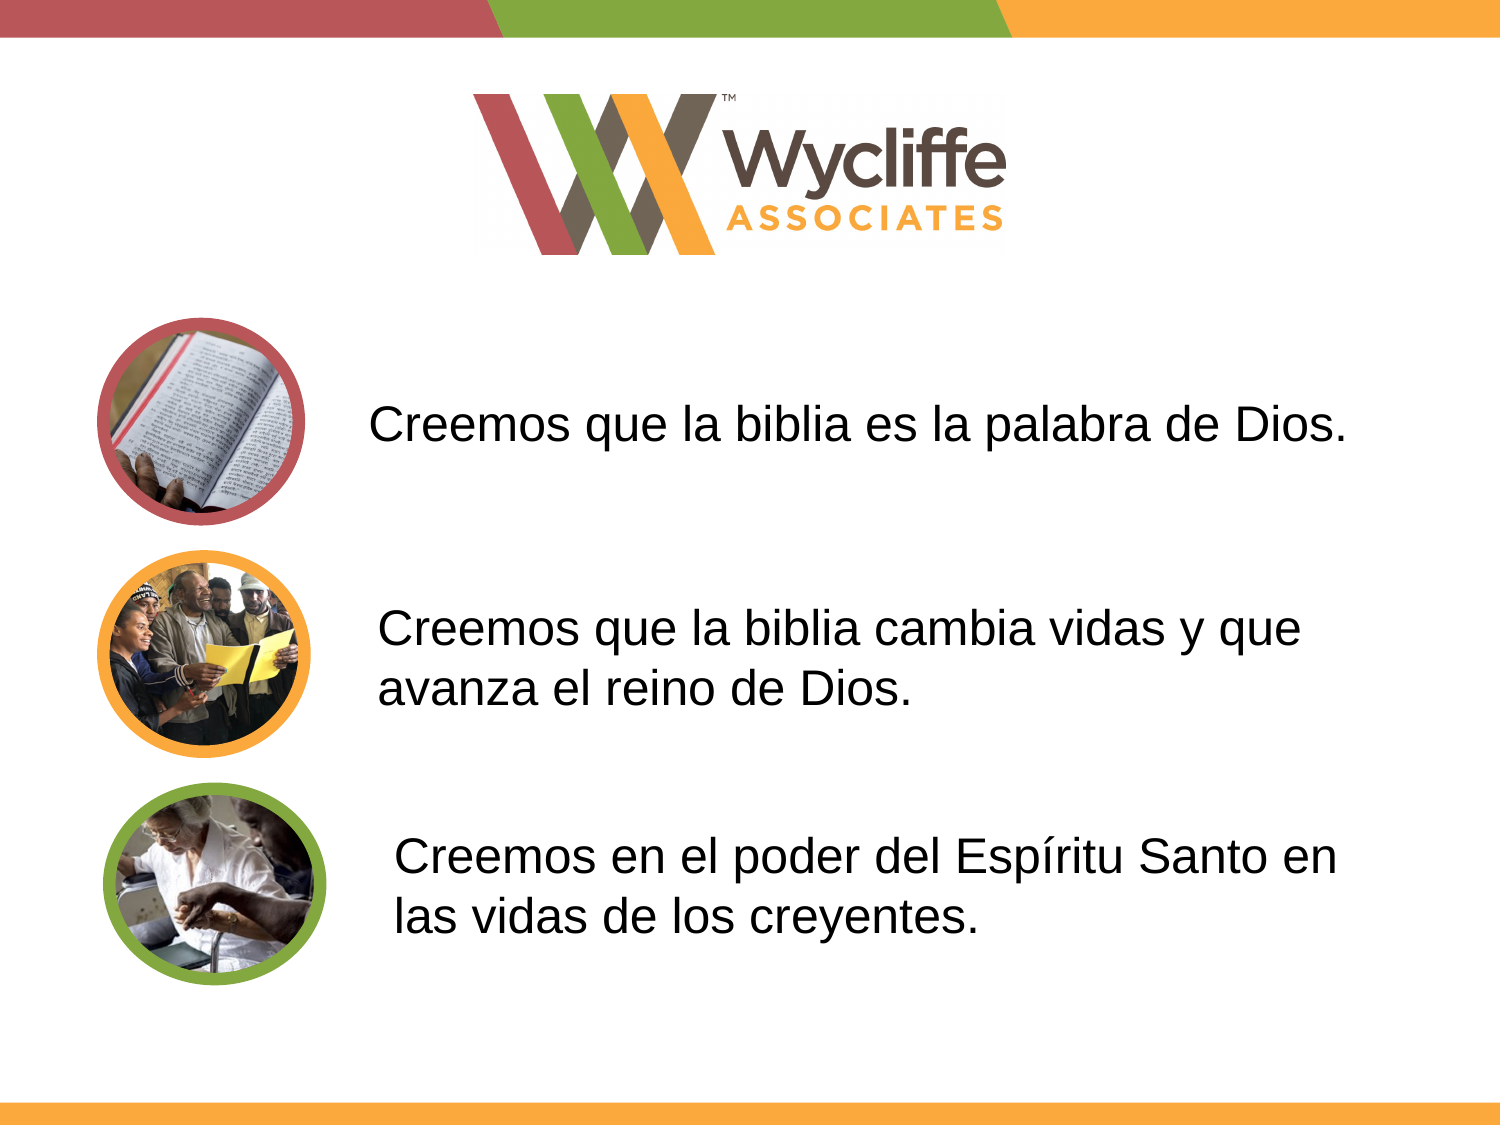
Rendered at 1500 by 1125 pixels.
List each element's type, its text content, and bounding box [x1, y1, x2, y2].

text_box Creemos en el poder del Espíritu Santo en las vidas de los creyentes. [379, 815, 1391, 951]
picture [103, 556, 305, 752]
picture [109, 788, 321, 980]
text_box Creemos que la biblia cambia vidas y que avanza el reino de Dios. [362, 588, 1397, 723]
picture [103, 323, 299, 520]
picture [473, 94, 1006, 256]
text_box Creemos que la biblia es la palabra de Dios. [320, 383, 1397, 459]
